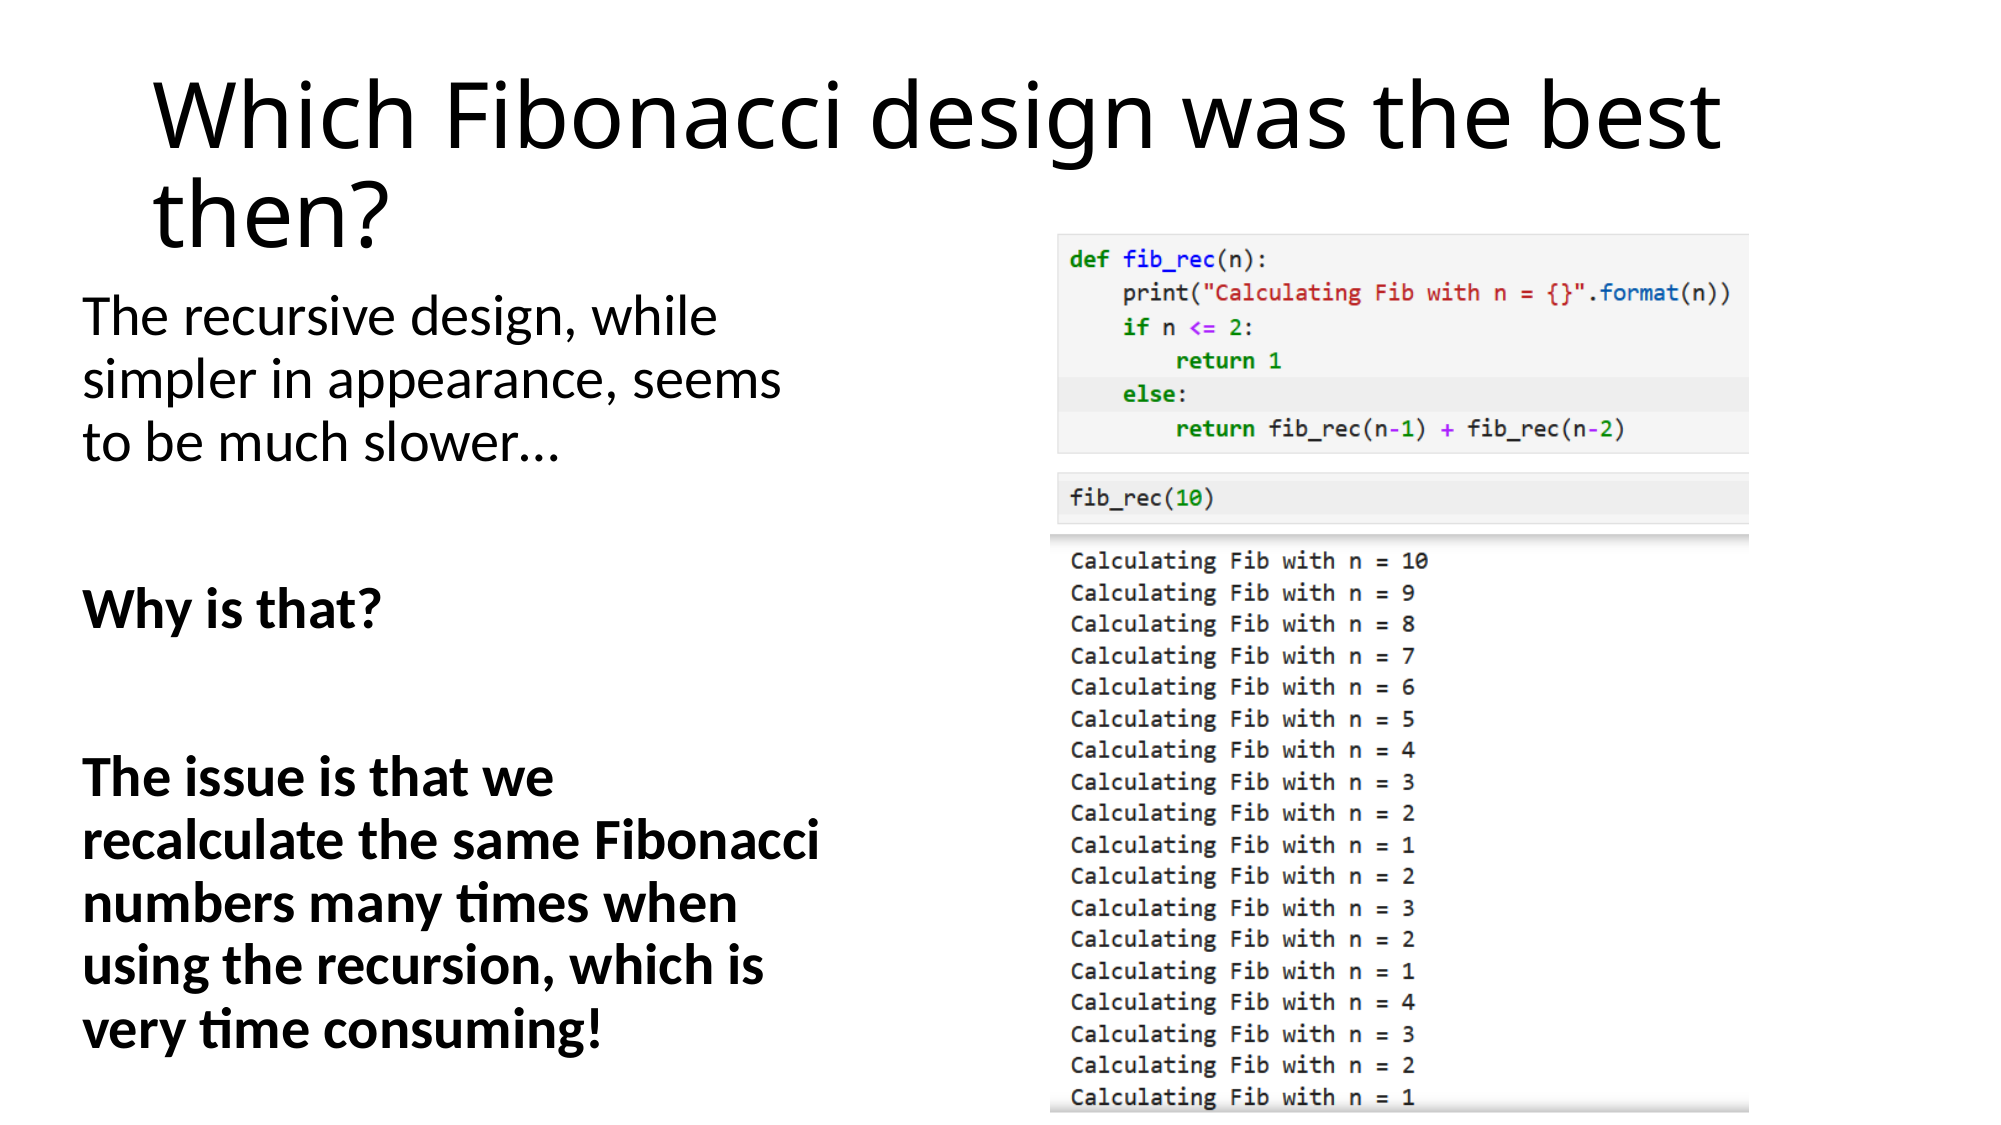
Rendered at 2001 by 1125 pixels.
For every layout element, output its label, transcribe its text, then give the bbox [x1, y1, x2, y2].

list The recursive design, while simpler in appearance, seems to be much slower… Why is that? The issue is that we recalculate the same Fibonacci numbers many times when using the recursion, which is very time consuming! [67, 277, 839, 1111]
title Which Fibonacci design was the best then? [137, 59, 1863, 278]
picture [1050, 224, 1749, 1125]
